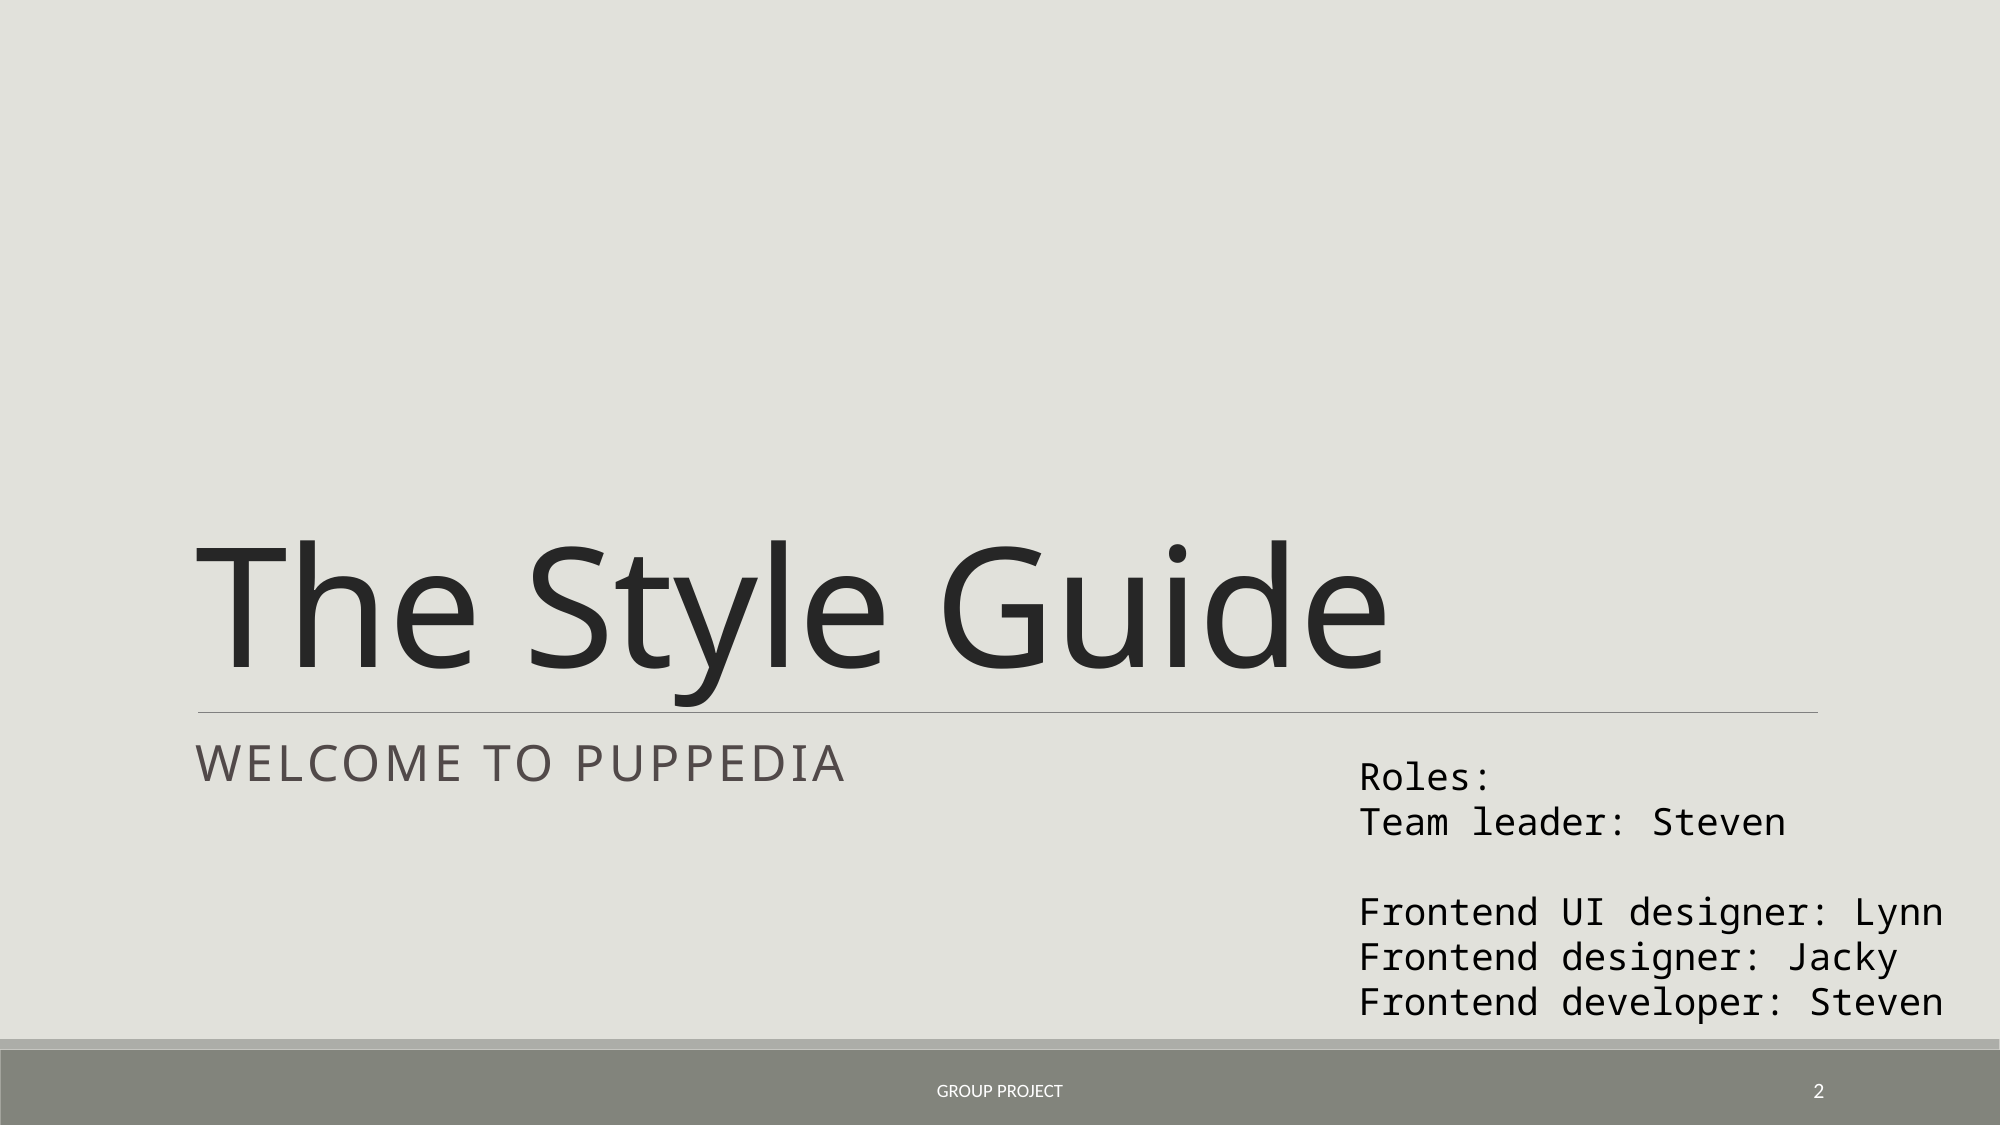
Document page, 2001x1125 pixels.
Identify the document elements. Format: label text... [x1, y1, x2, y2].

text_box Roles: Team leader: Steven Frontend UI designer: Lynn Frontend designer: Jacky Frontend developer: Steven [1344, 745, 2000, 1031]
slide_number 2 [1624, 1059, 1840, 1120]
title The Style Guide [180, 124, 1830, 710]
list Welcome to Puppedia [180, 730, 1830, 918]
footer Group project [604, 1059, 1396, 1120]
